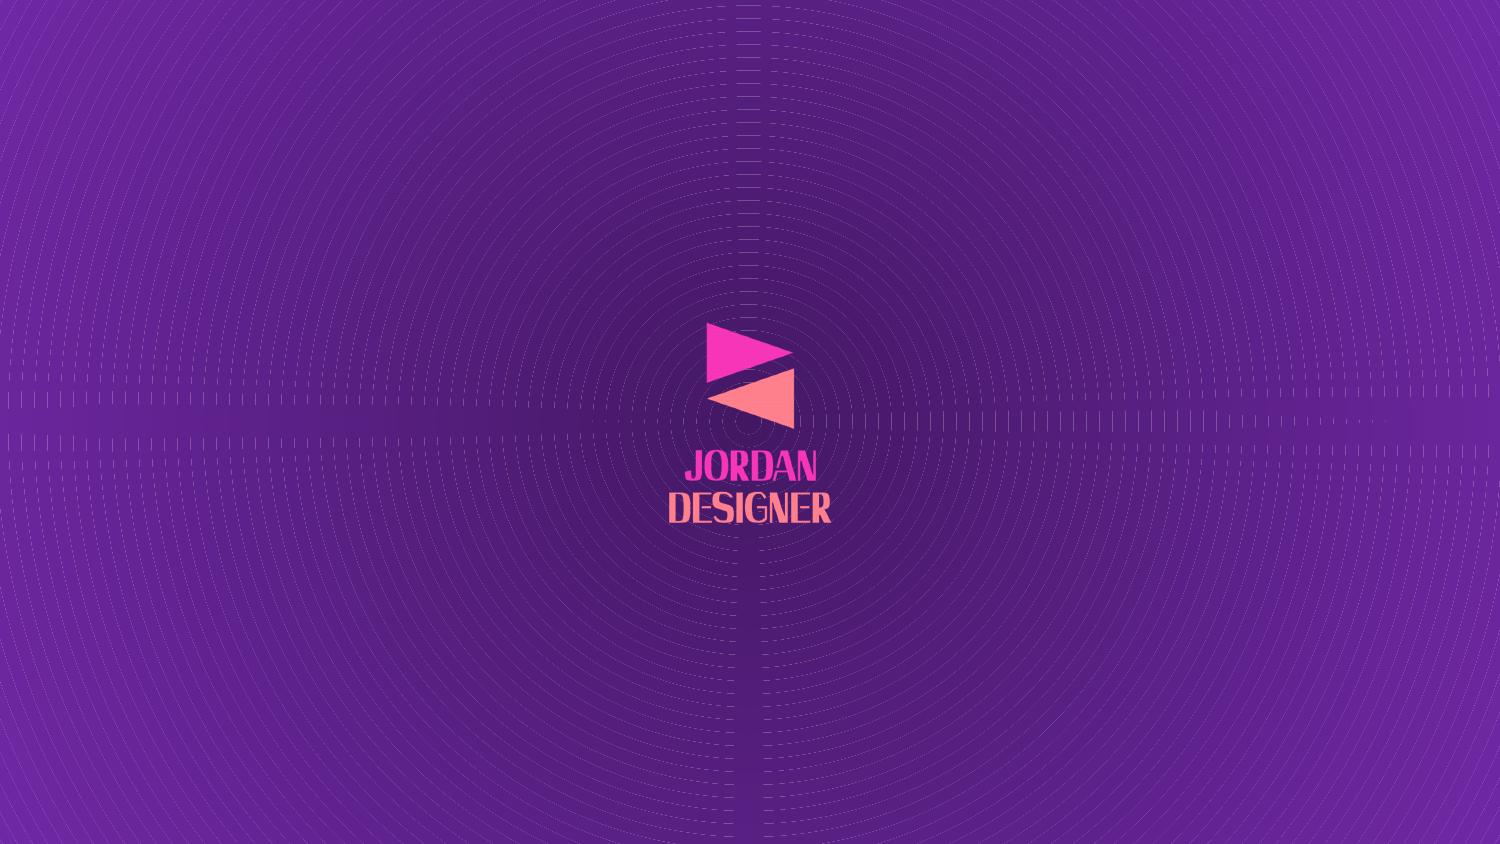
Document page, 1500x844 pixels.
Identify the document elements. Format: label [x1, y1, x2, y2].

text_box [0, 0, 1500, 844]
picture [515, 227, 985, 616]
